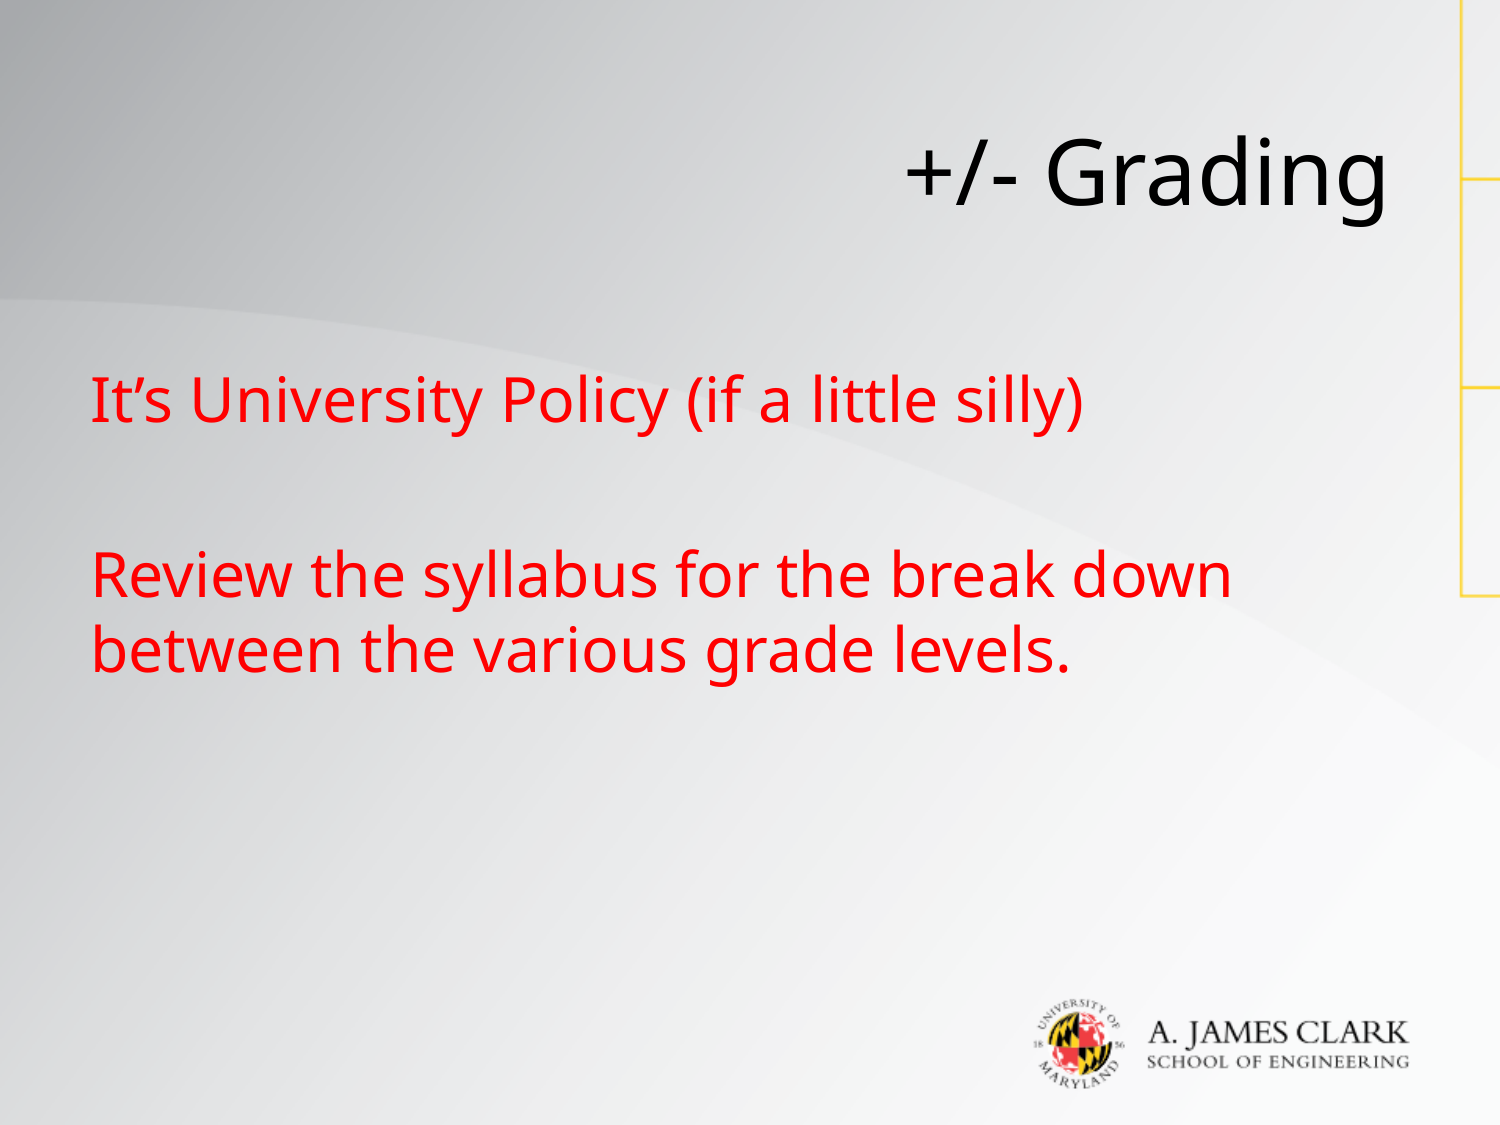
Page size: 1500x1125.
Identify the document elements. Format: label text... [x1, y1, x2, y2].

list It’s University Policy (if a little silly) Review the syllabus for the break down between the various grade levels. [75, 352, 1407, 1002]
title +/- Grading [75, 45, 1407, 231]
